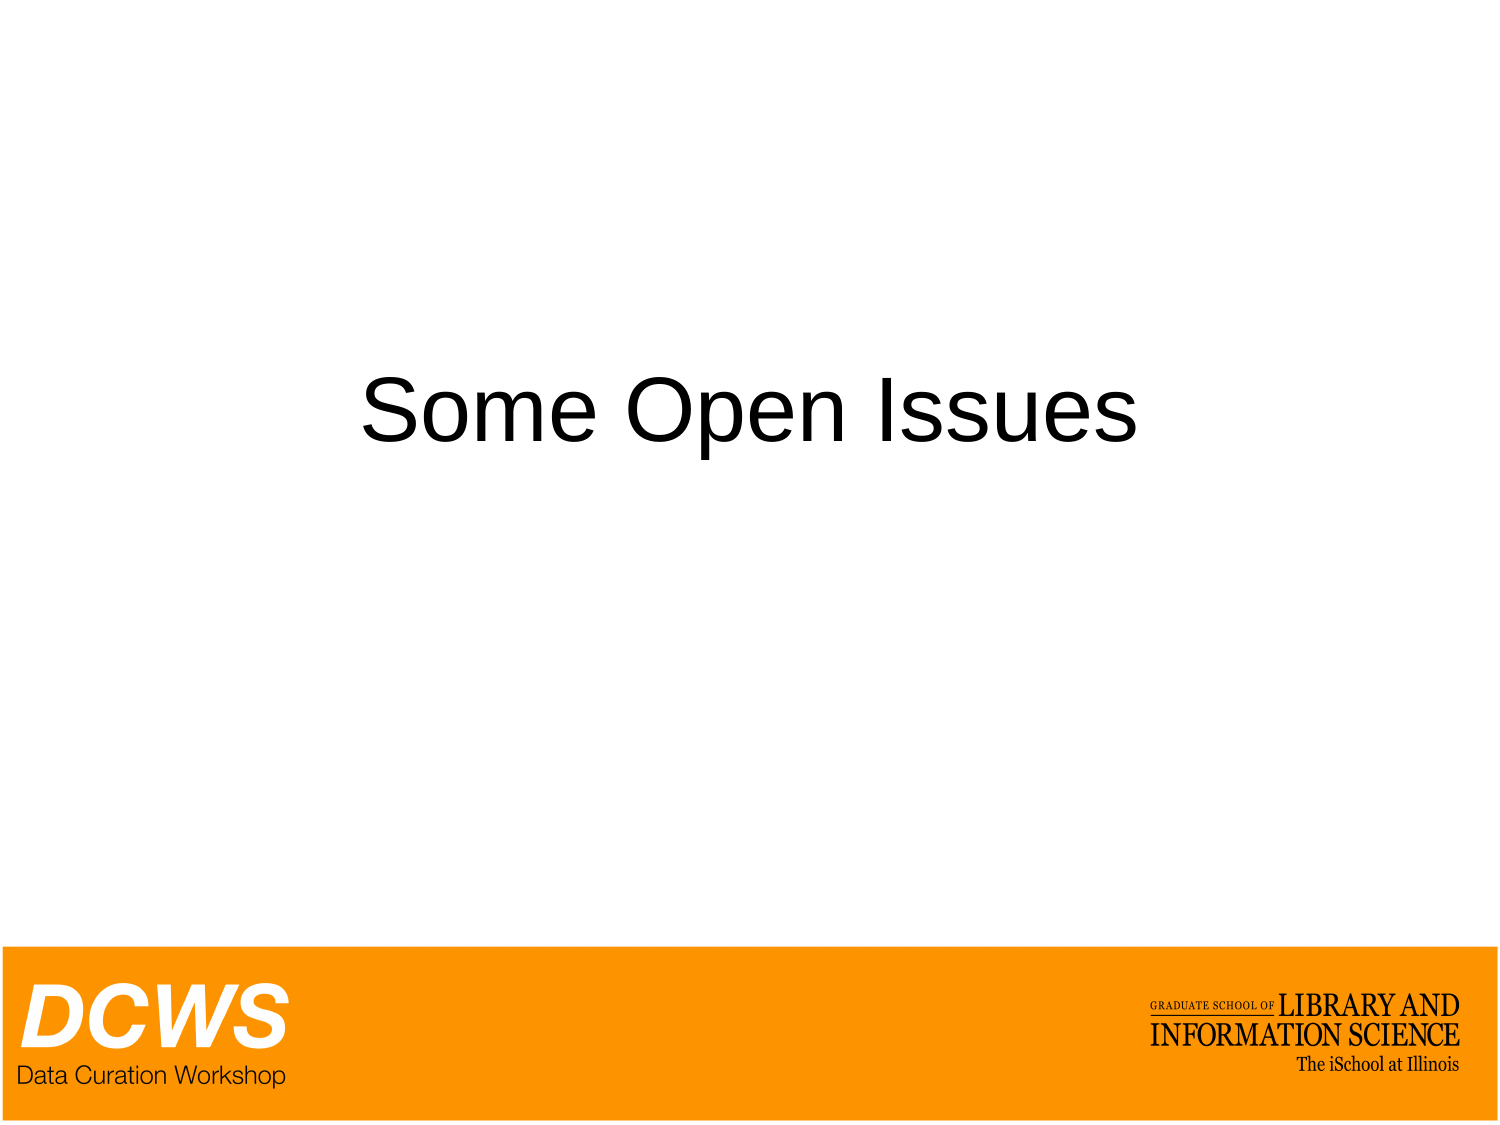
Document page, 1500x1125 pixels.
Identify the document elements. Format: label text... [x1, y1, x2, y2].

title Some Open Issues [75, 311, 1425, 499]
picture [0, 944, 1500, 1123]
